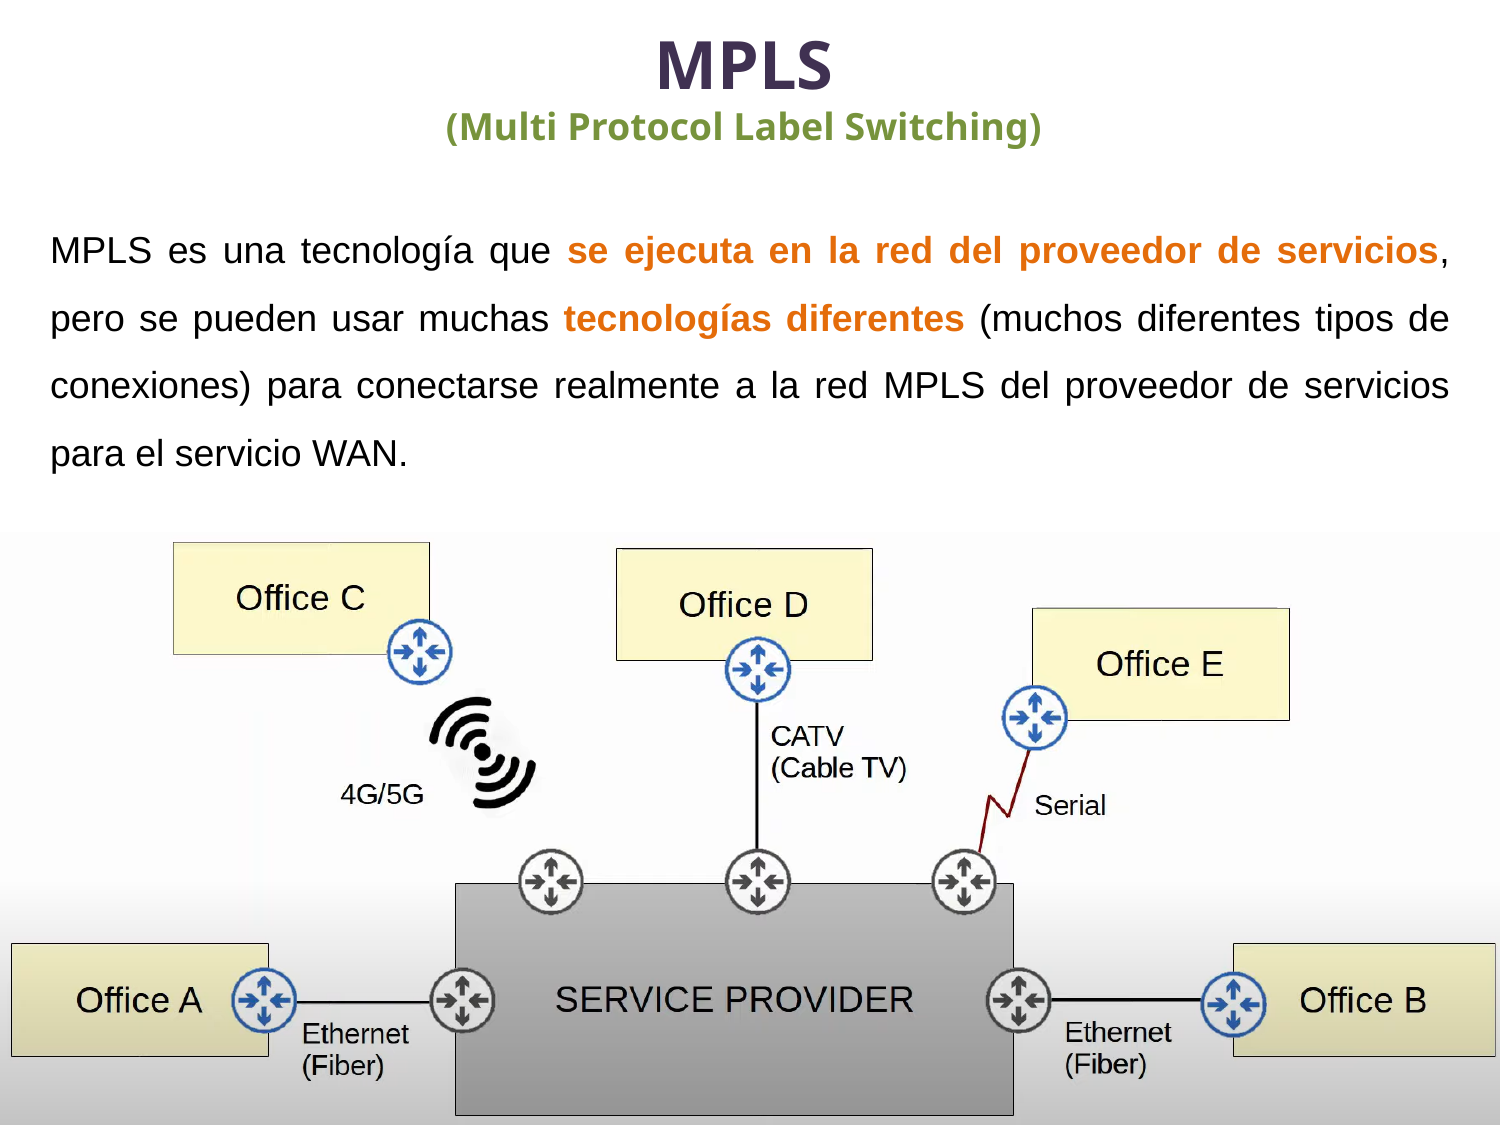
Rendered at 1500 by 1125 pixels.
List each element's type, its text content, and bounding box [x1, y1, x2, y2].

text_box MPLS (Multi Protocol Label Switching) [125, 15, 1363, 156]
picture [0, 532, 1500, 1125]
text_box MPLS es una tecnología que se ejecuta en la red del proveedor de servicios, pero se pueden usar muchas tecnologías diferentes (muchos diferentes tipos de conexiones) para conectarse realmente a la red MPLS del proveedor de servicios para el servicio WAN. [35, 196, 1465, 530]
